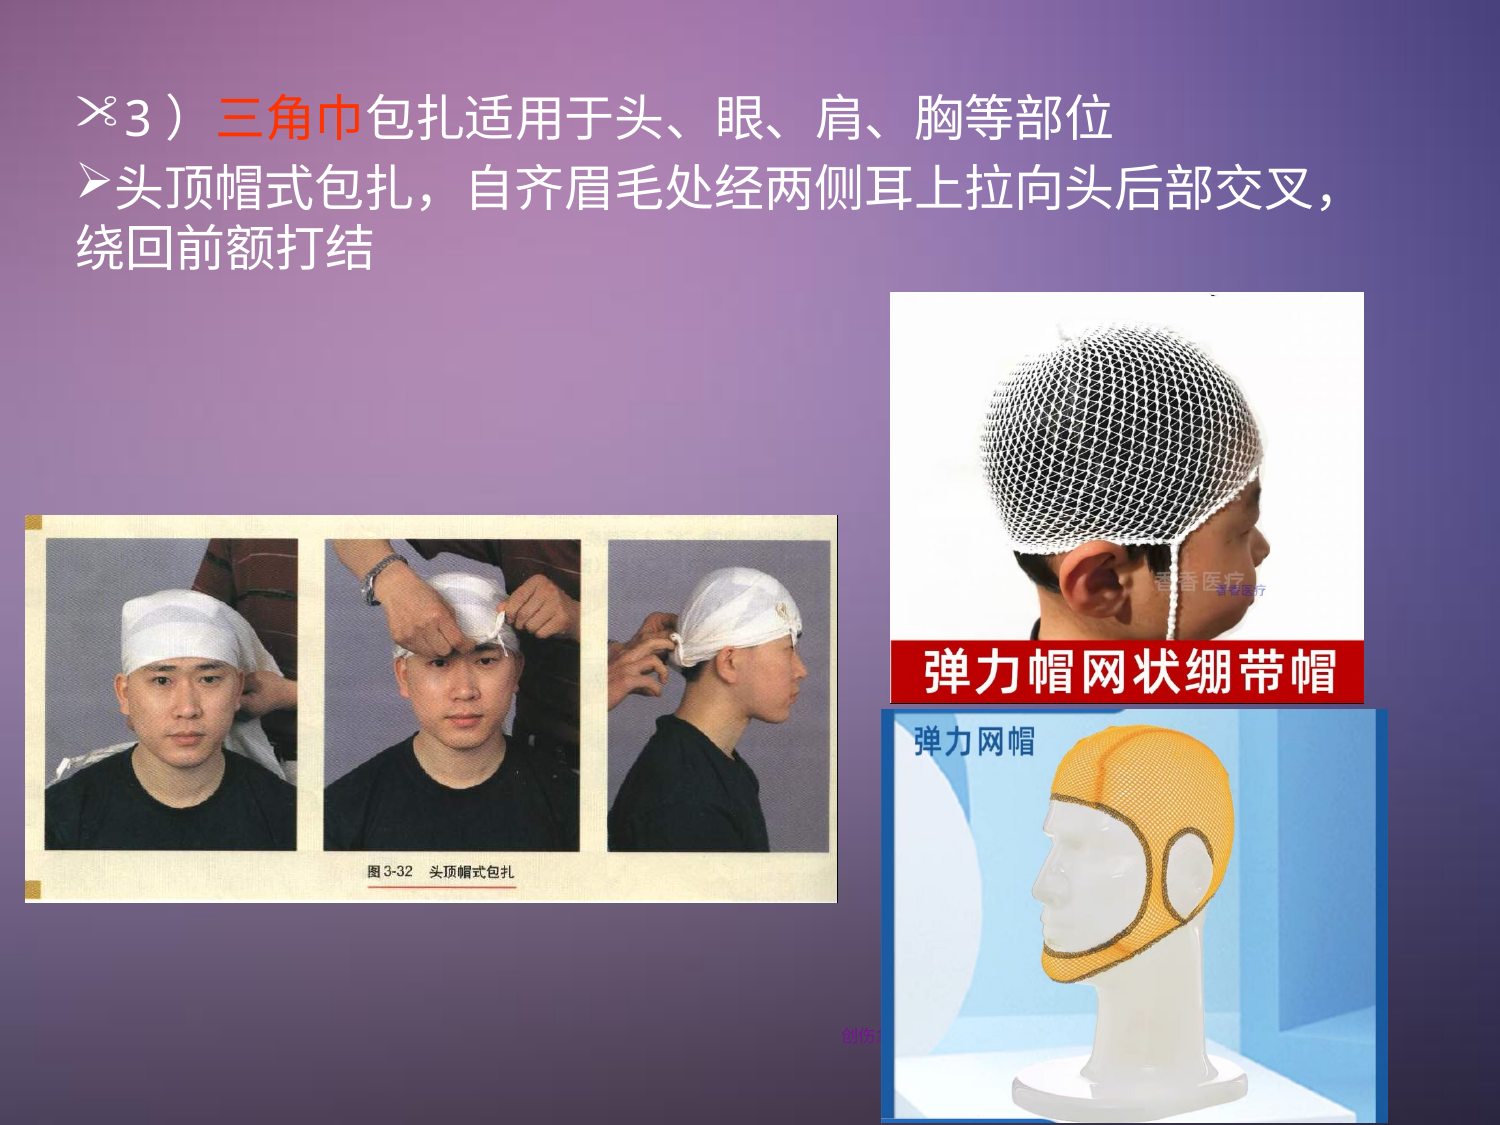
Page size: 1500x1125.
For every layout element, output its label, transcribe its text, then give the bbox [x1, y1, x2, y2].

footer 创伤急救—zhsong [512, 1024, 988, 1125]
list 3）三角巾包扎适用于头、眼、肩、胸等部位 头顶帽式包扎，自齐眉毛处经两侧耳上拉向头后部交叉，绕回前额打结 [74, 86, 1351, 725]
picture [0, 0, 1500, 1125]
